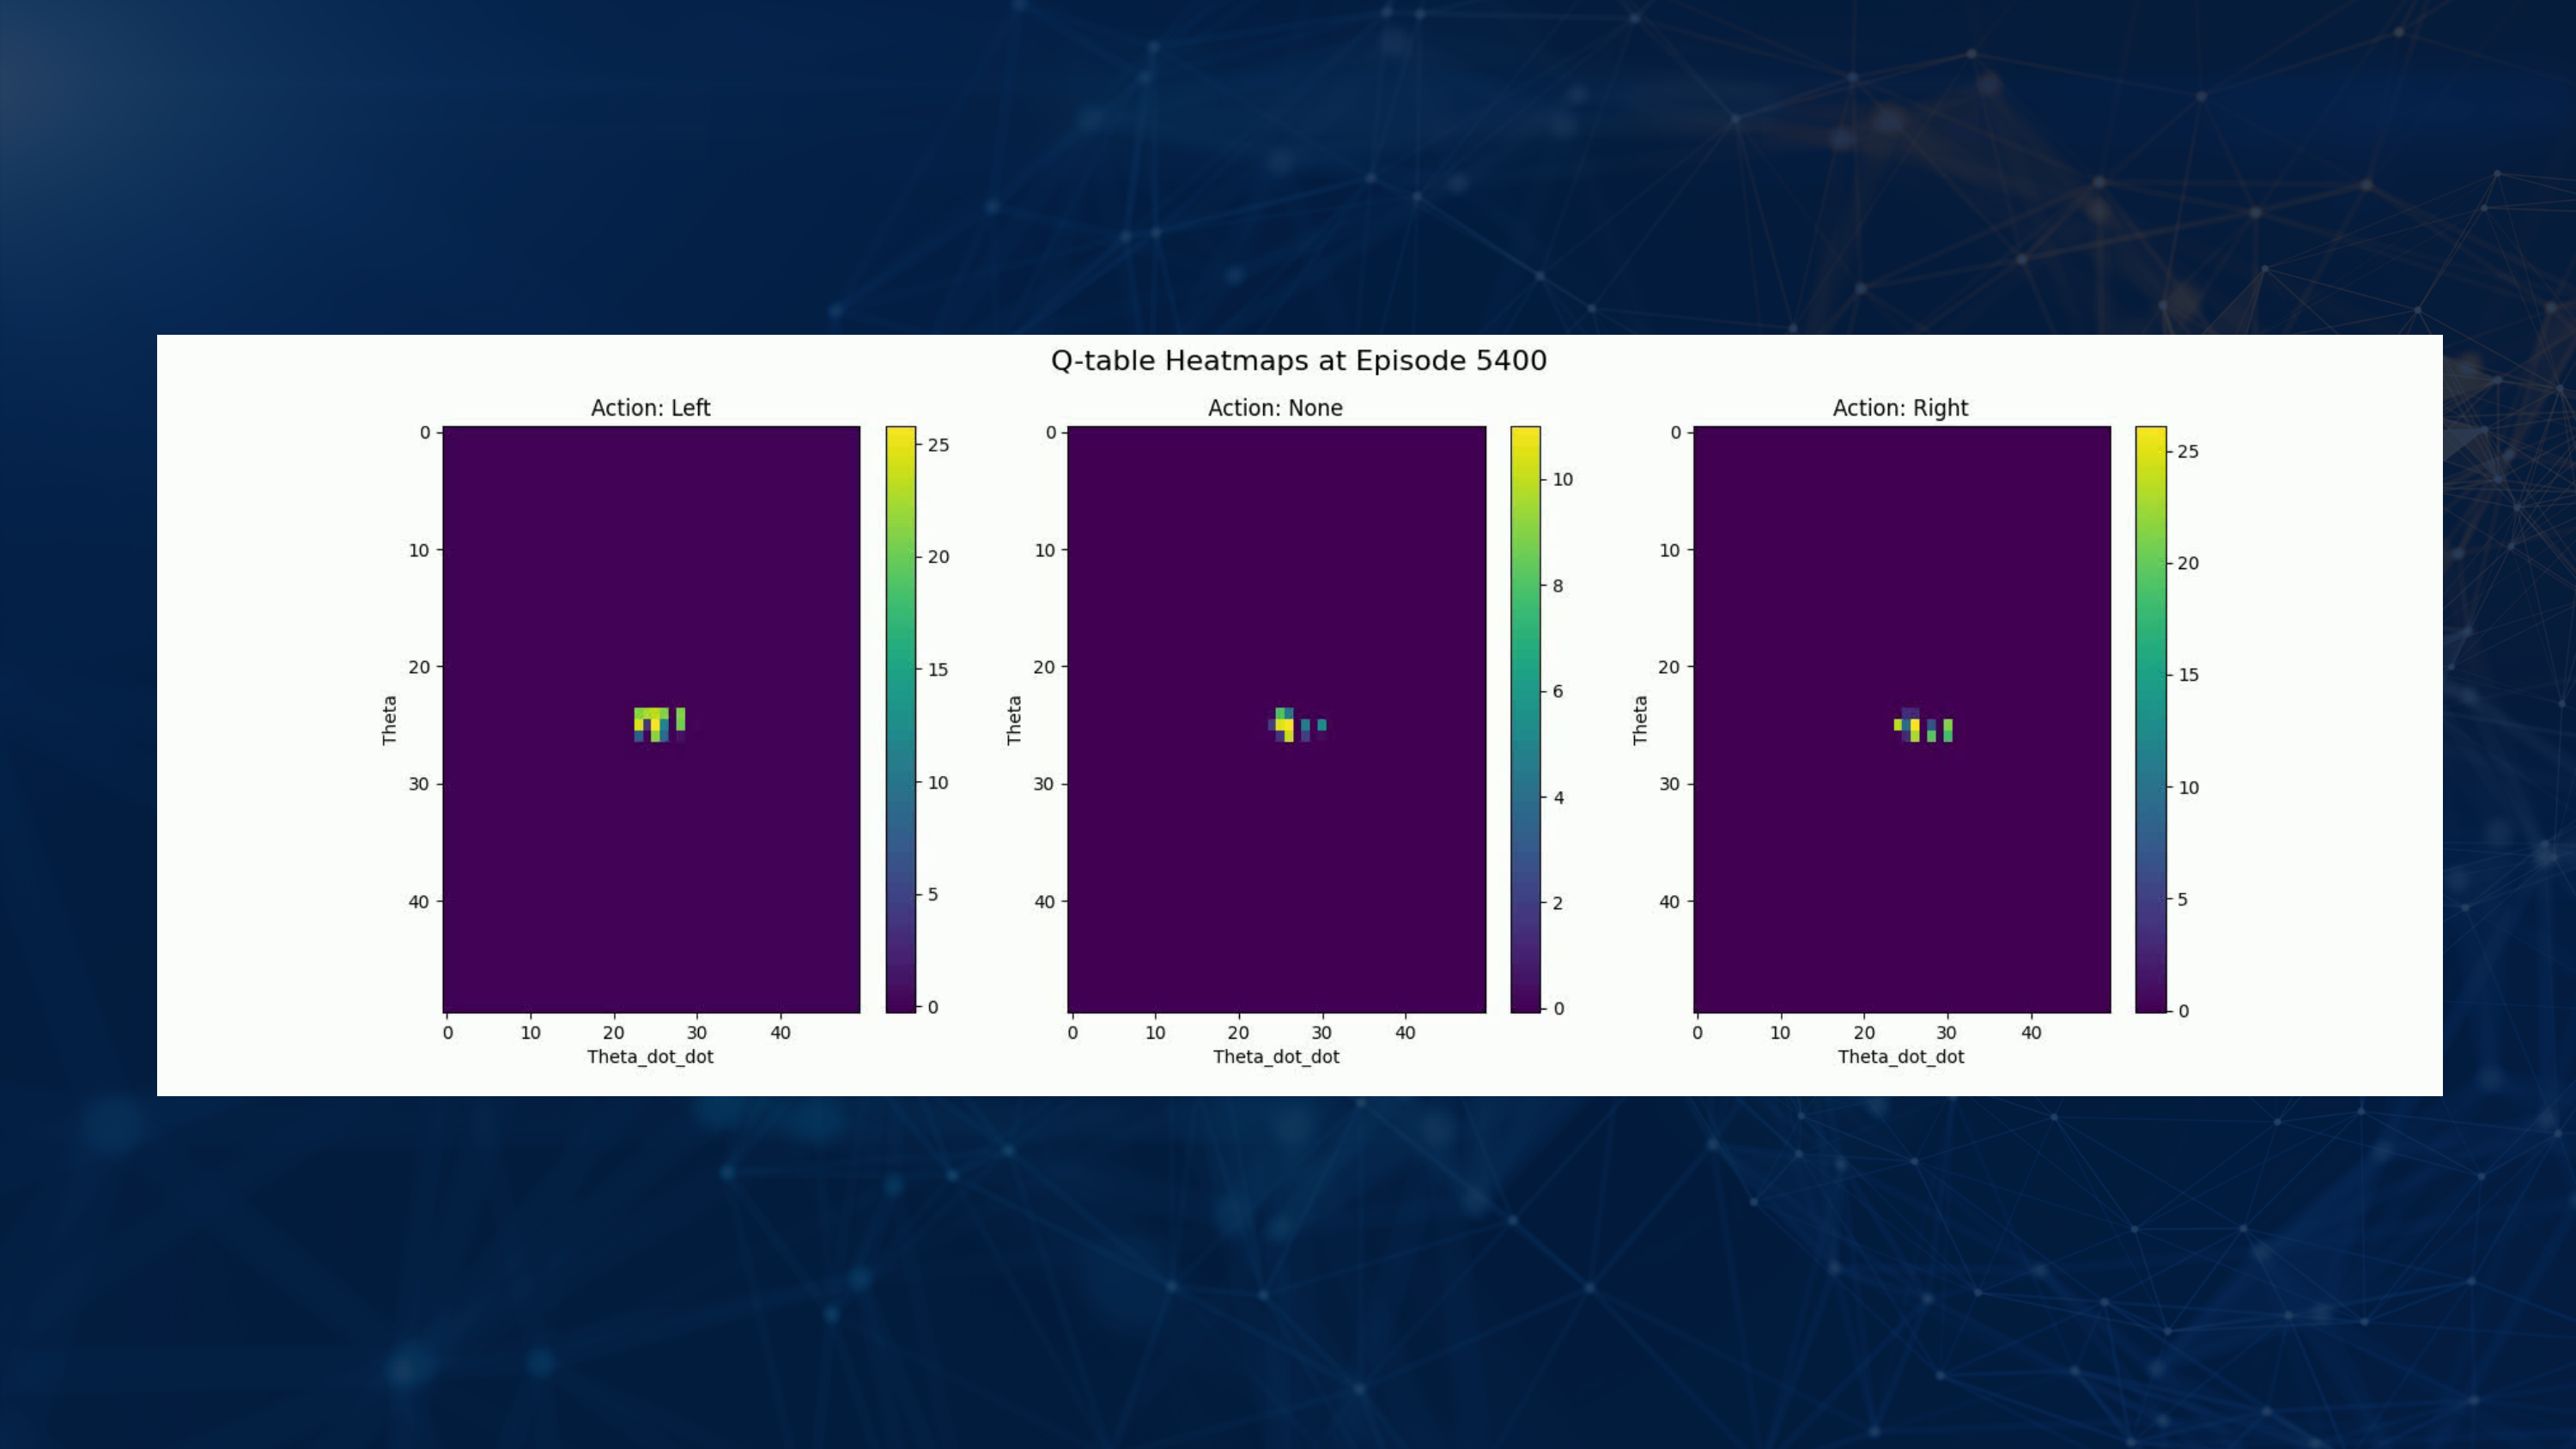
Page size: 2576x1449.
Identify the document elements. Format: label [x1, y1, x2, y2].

text_box [0, 0, 2576, 1449]
text_box [156, 334, 2444, 1097]
